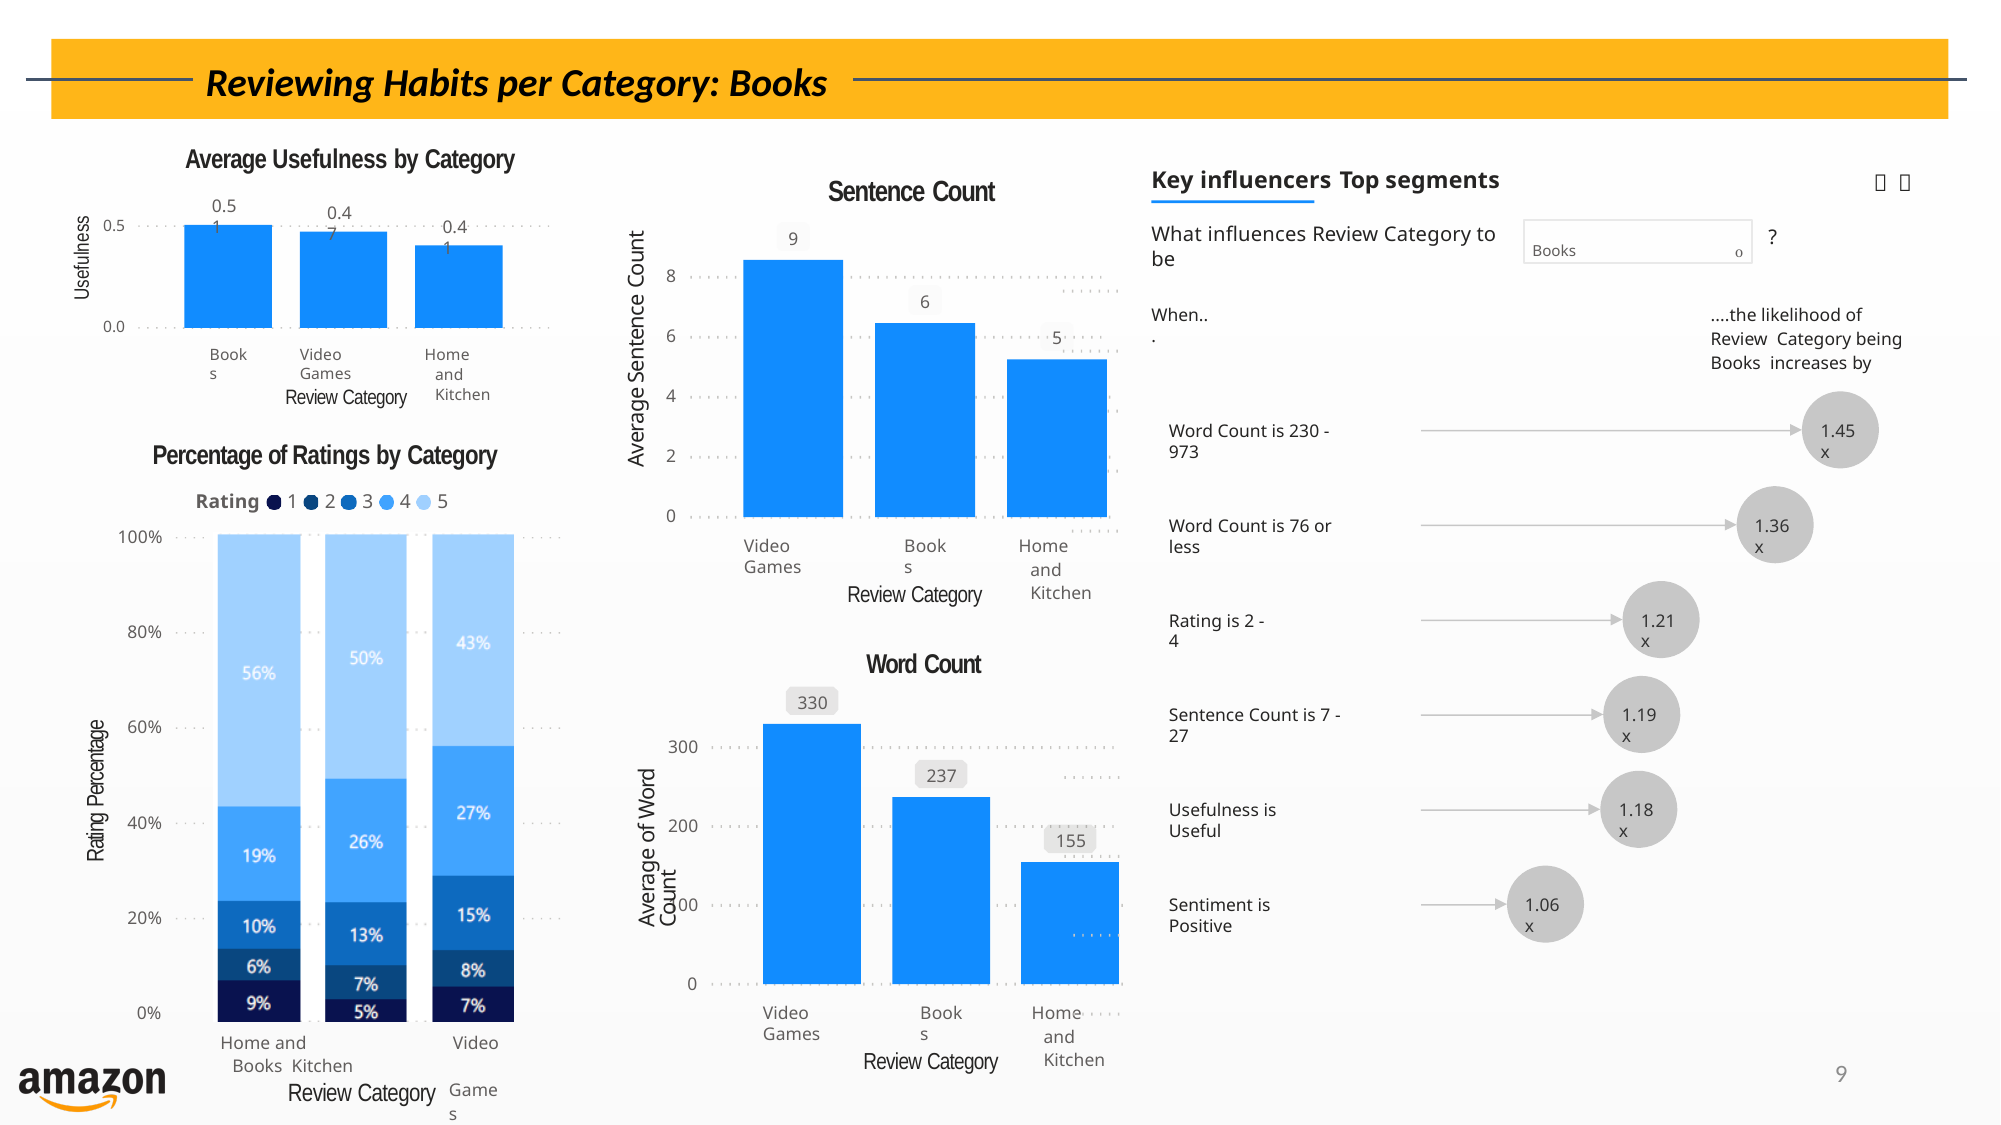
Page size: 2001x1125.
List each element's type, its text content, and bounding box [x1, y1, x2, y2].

text_box [51, 38, 203, 119]
title Reviewing Habits per Category: Books [203, 0, 869, 175]
text_box [869, 38, 1949, 78]
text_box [637, 644, 1123, 1075]
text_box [73, 138, 550, 409]
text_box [1063, 162, 1935, 1016]
slide_number 9 [1412, 1042, 1863, 1103]
picture [0, 1043, 226, 1125]
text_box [83, 434, 561, 1107]
text_box [869, 81, 1949, 119]
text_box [626, 170, 1111, 608]
